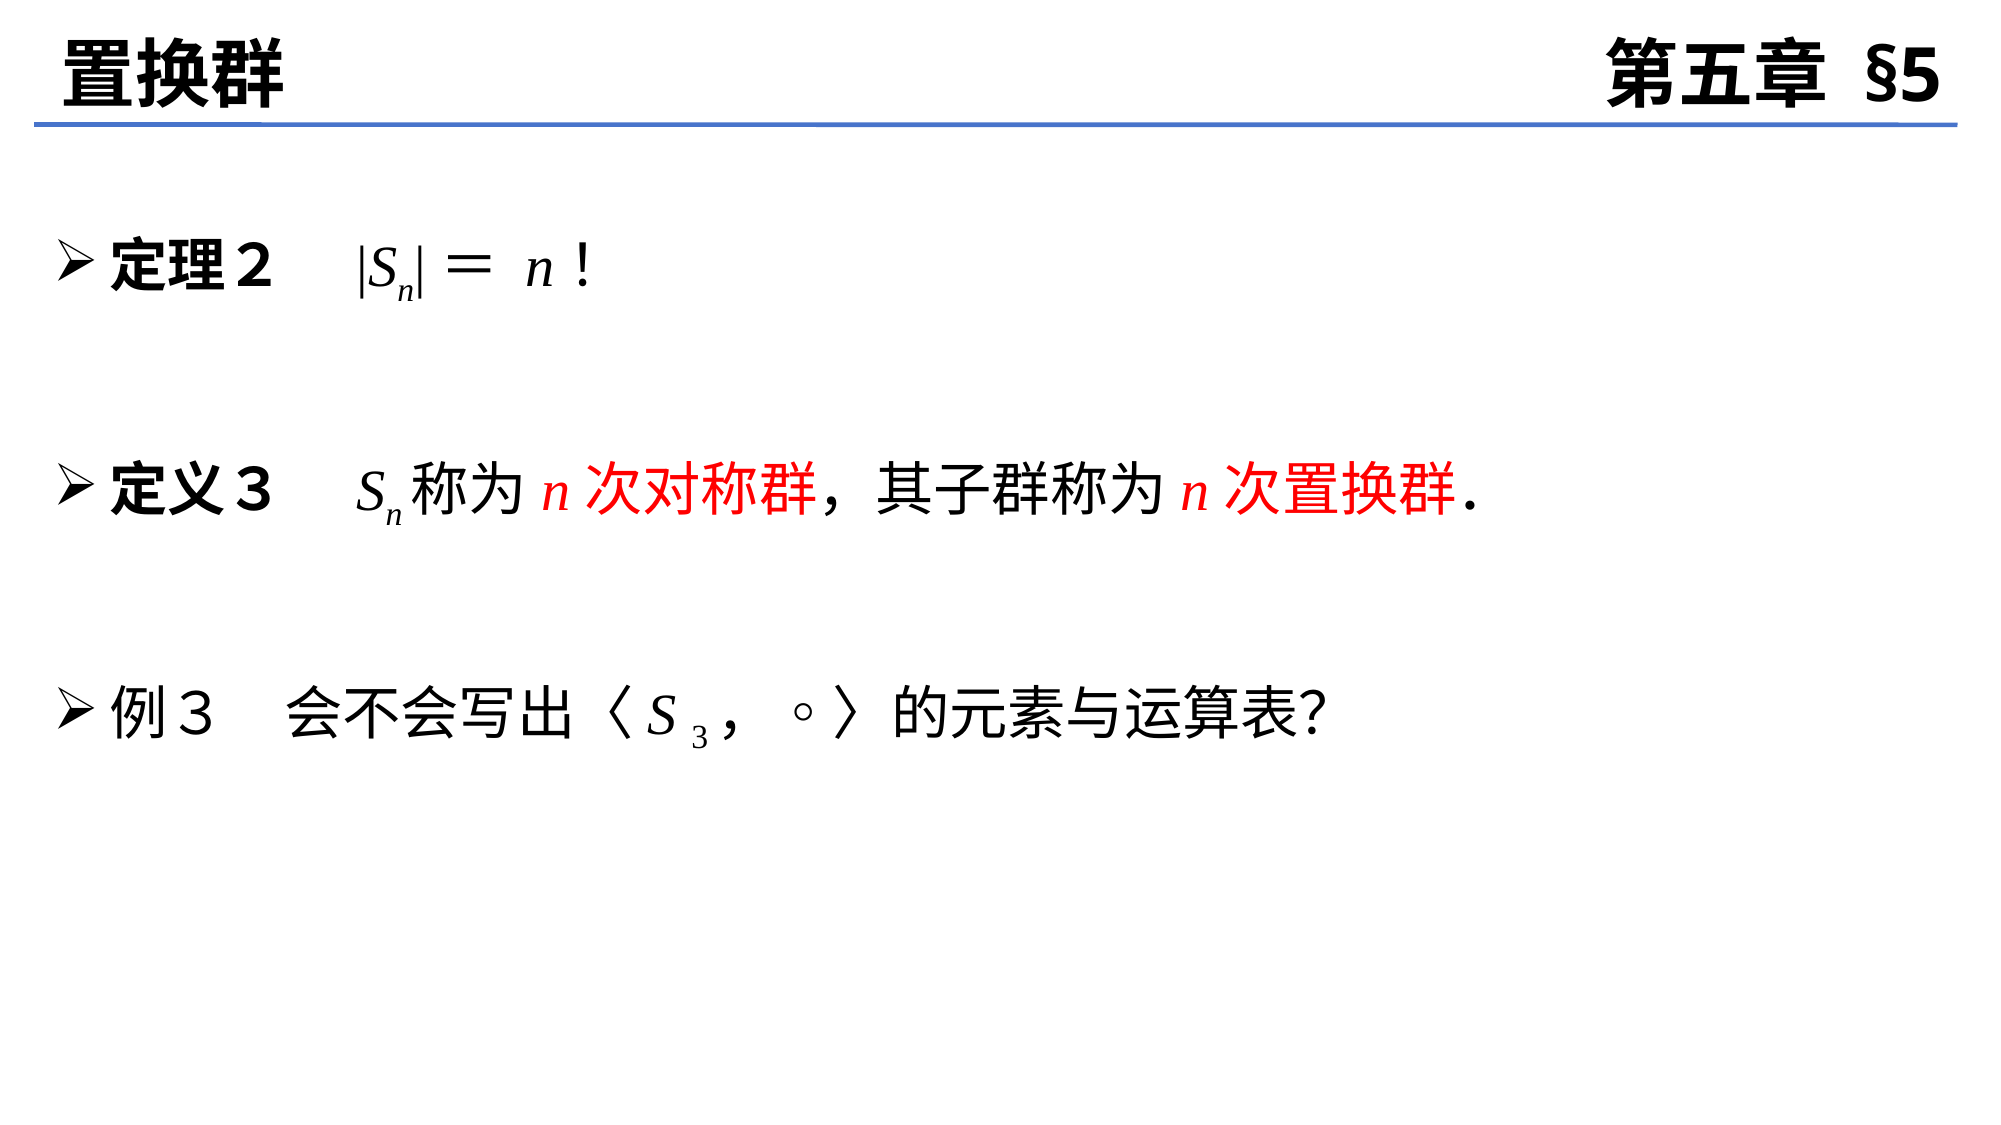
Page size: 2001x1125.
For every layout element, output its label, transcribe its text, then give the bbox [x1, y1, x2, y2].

text_box 定理２ |Sn|＝ n！ 定义３ Sn称为n次对称群，其子群称为n次置换群． 例３ 会不会写出〈S 3，◦〉的元素与运算表？ [38, 181, 1958, 1059]
text_box 第五章 §5 [1576, 19, 1958, 124]
text_box 置换群 [46, 18, 662, 124]
